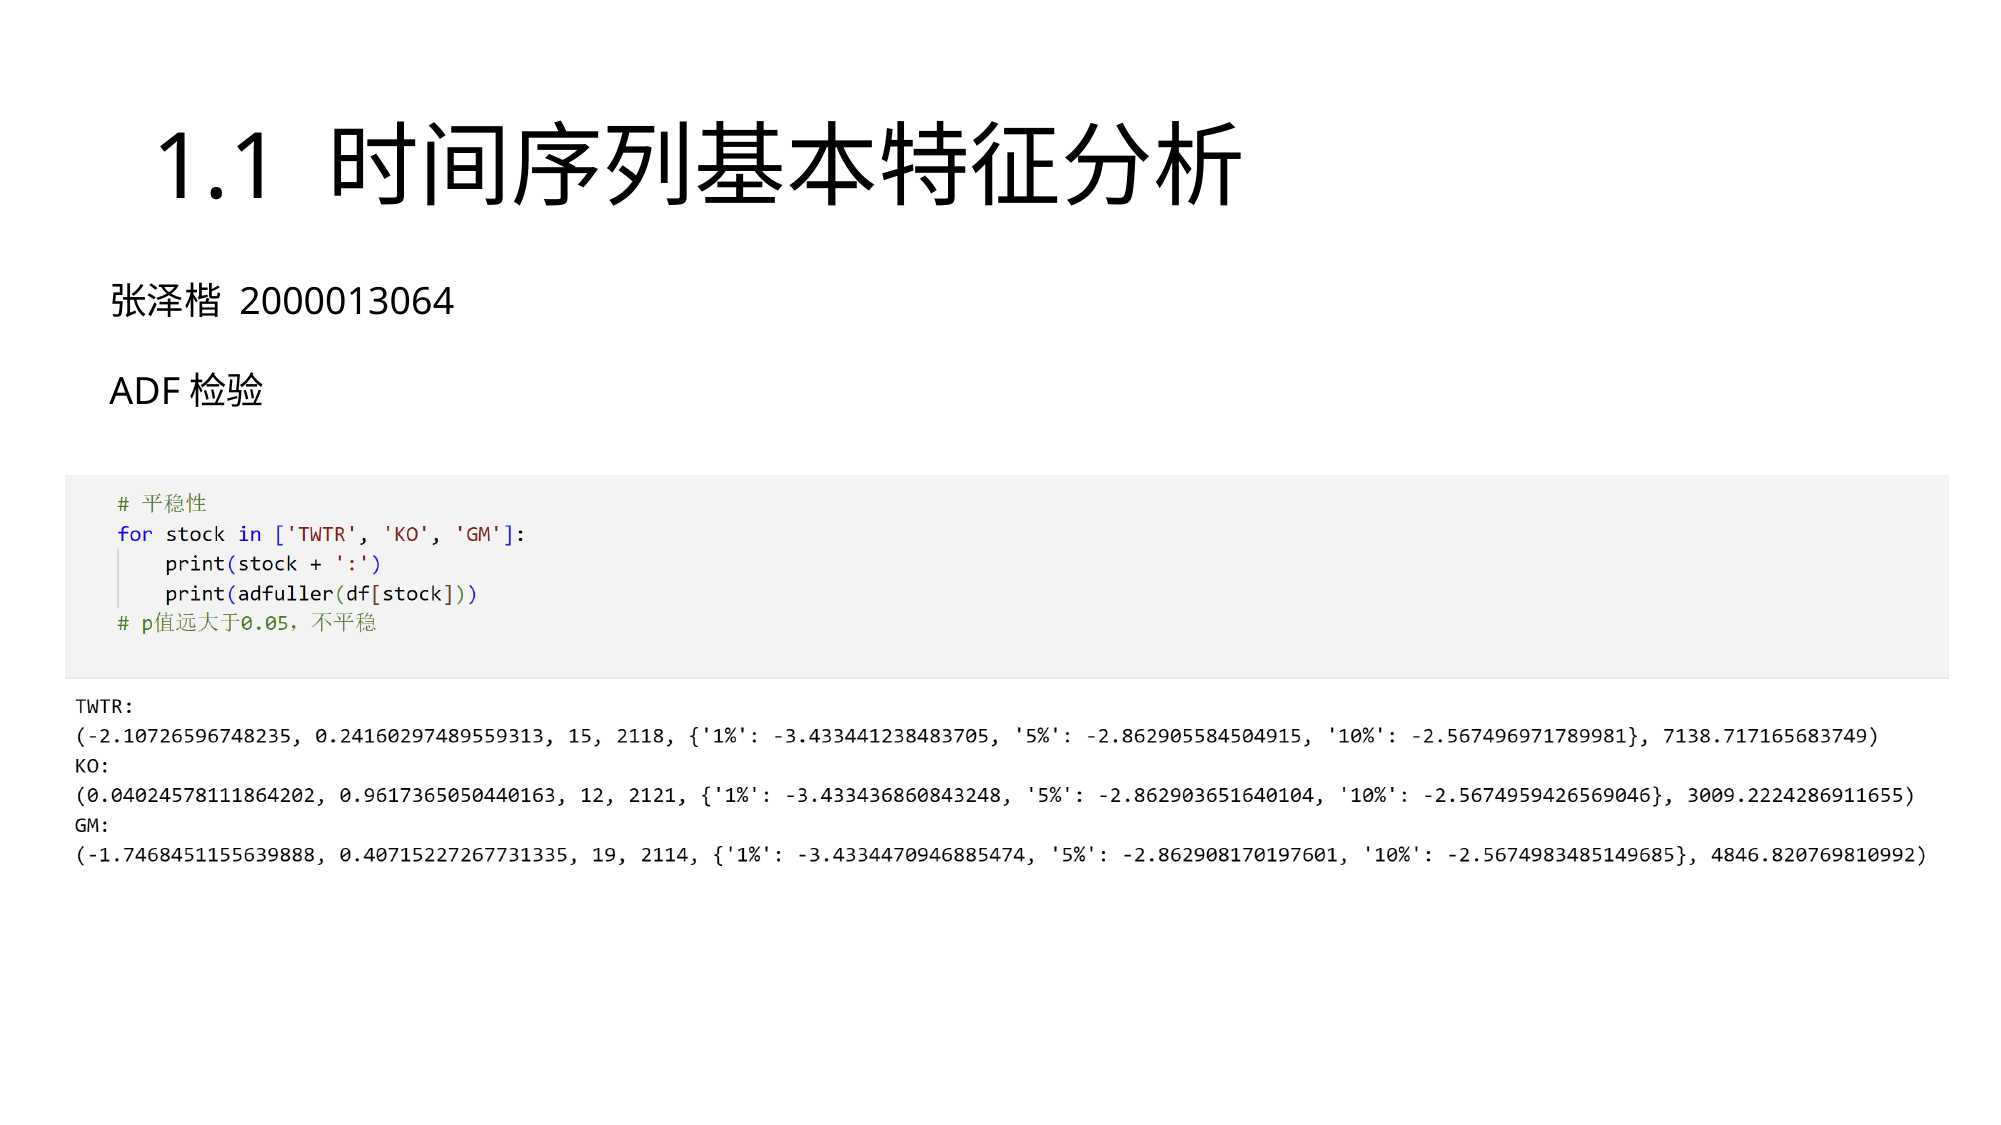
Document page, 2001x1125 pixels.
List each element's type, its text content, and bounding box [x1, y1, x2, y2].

text_box 张泽楷 2000013064 ADF检验 [94, 269, 816, 420]
title 1.1 时间序列基本特征分析 [137, 59, 1863, 278]
picture [65, 475, 1949, 900]
